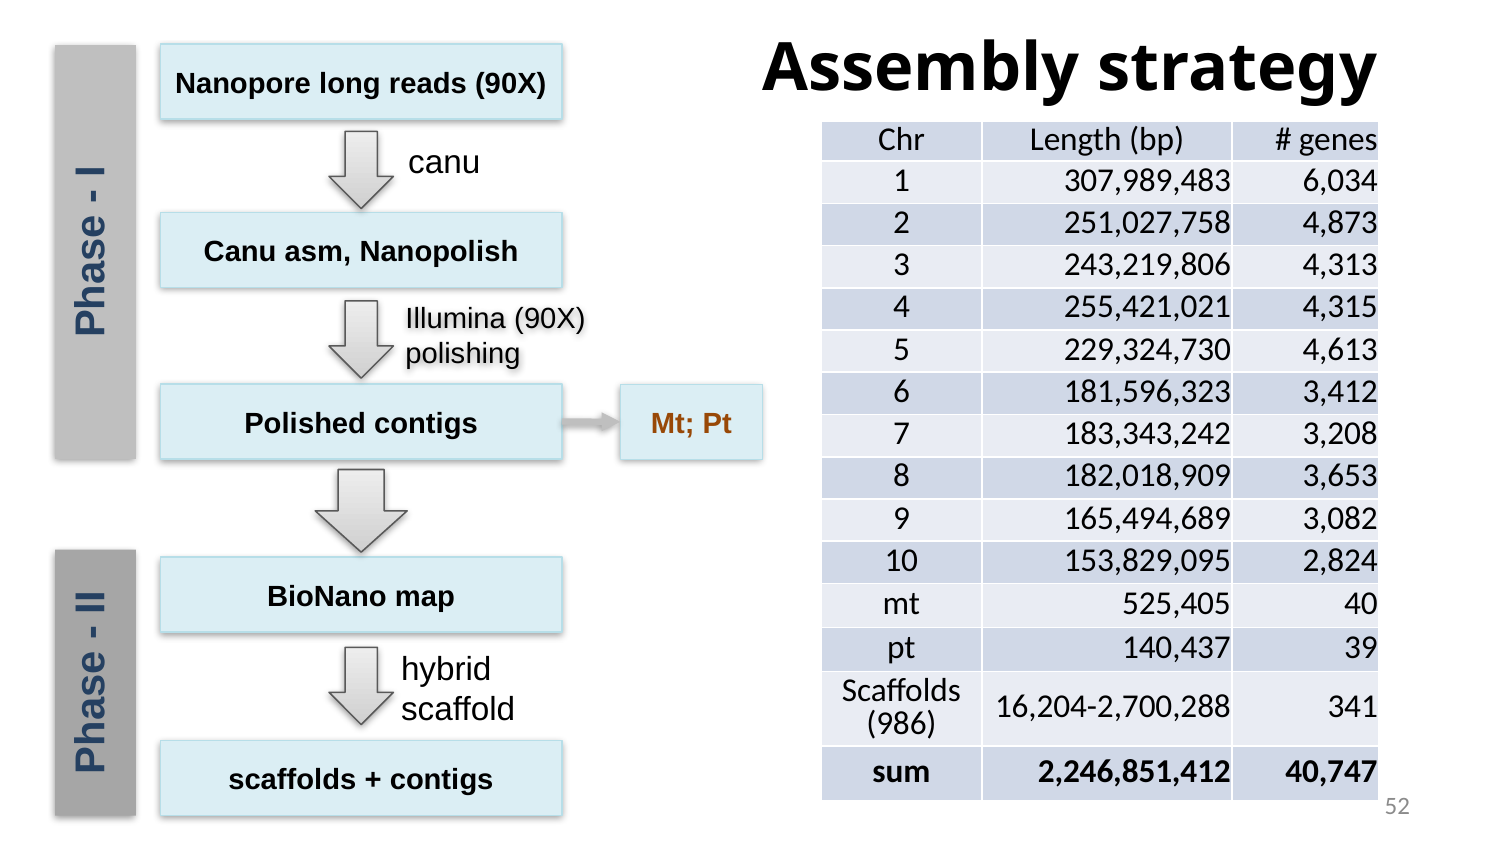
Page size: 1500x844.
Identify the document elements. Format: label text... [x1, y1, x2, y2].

table_cell 255,421,021 [983, 289, 1231, 329]
table_cell 181,596,323 [983, 373, 1231, 414]
text_box Nanopore long reads (90X) [160, 43, 563, 120]
text_box Illumina (90X) polishing [390, 296, 637, 373]
table_cell 140,437 [983, 628, 1231, 671]
table_cell 4 [822, 289, 981, 329]
table_cell 3,082 [1233, 500, 1378, 540]
text_box Mt; Pt [620, 384, 763, 460]
table_cell 4,613 [1233, 331, 1378, 371]
table_cell 3,208 [1233, 415, 1378, 456]
title Assembly strategy [694, 0, 1445, 129]
table_cell 6 [822, 373, 981, 414]
table_cell 9 [822, 500, 981, 540]
table_cell 40,747 [1233, 747, 1378, 782]
table_cell 229,324,730 [983, 331, 1231, 371]
text_box Canu asm, Nanopolish [160, 212, 563, 288]
table_cell sum [822, 747, 981, 800]
table_cell 307,989,483 [983, 162, 1231, 203]
table_cell pt [822, 628, 981, 671]
table_cell 3 [822, 246, 981, 287]
text_box [328, 130, 393, 210]
table_cell 182,018,909 [983, 458, 1231, 498]
text_box hybrid scaffold [386, 639, 532, 734]
text_box [328, 646, 386, 726]
text_box Phase - I [52, 42, 139, 462]
table_cell 153,829,095 [983, 542, 1231, 583]
table_cell 40 [1233, 584, 1378, 627]
text_box canu [393, 132, 497, 187]
table_cell 4,873 [1233, 204, 1378, 245]
table_cell mt [822, 584, 981, 627]
table_cell 5 [822, 331, 981, 371]
table_cell 2 [822, 204, 981, 245]
table_cell 165,494,689 [983, 500, 1231, 540]
slide_number 52 [1074, 782, 1425, 827]
table_cell 2,246,851,412 [983, 747, 1231, 800]
text_box [328, 300, 395, 379]
table_cell 3,412 [1233, 373, 1378, 414]
table_cell 243,219,806 [983, 246, 1231, 287]
table_cell 8 [822, 458, 981, 498]
table_cell 525,405 [983, 584, 1231, 627]
table_cell 39 [1233, 628, 1378, 671]
text_box Polished contigs [160, 383, 563, 460]
table_header Chr [822, 122, 981, 160]
text_box scaffolds + contigs [160, 740, 563, 816]
table_cell 2,824 [1233, 542, 1378, 583]
text_box Phase - II [52, 546, 139, 819]
table_header # genes [1233, 122, 1378, 160]
table_cell 6,034 [1233, 162, 1378, 203]
table_cell 341 [1233, 672, 1378, 745]
table_cell 4,315 [1233, 289, 1378, 329]
table_cell 10 [822, 542, 981, 583]
table_header Length (bp) [983, 122, 1231, 160]
table_cell 7 [822, 415, 981, 456]
table_cell 183,343,242 [983, 415, 1231, 456]
text_box BioNano map [160, 556, 563, 633]
table_cell 16,204-2,700,288 [983, 672, 1231, 745]
table_cell 1 [822, 162, 981, 203]
text_box [314, 468, 408, 553]
table_cell 3,653 [1233, 458, 1378, 498]
table_cell Scaffolds (986) [822, 672, 981, 745]
table_cell 251,027,758 [983, 204, 1231, 245]
table_cell 4,313 [1233, 246, 1378, 287]
